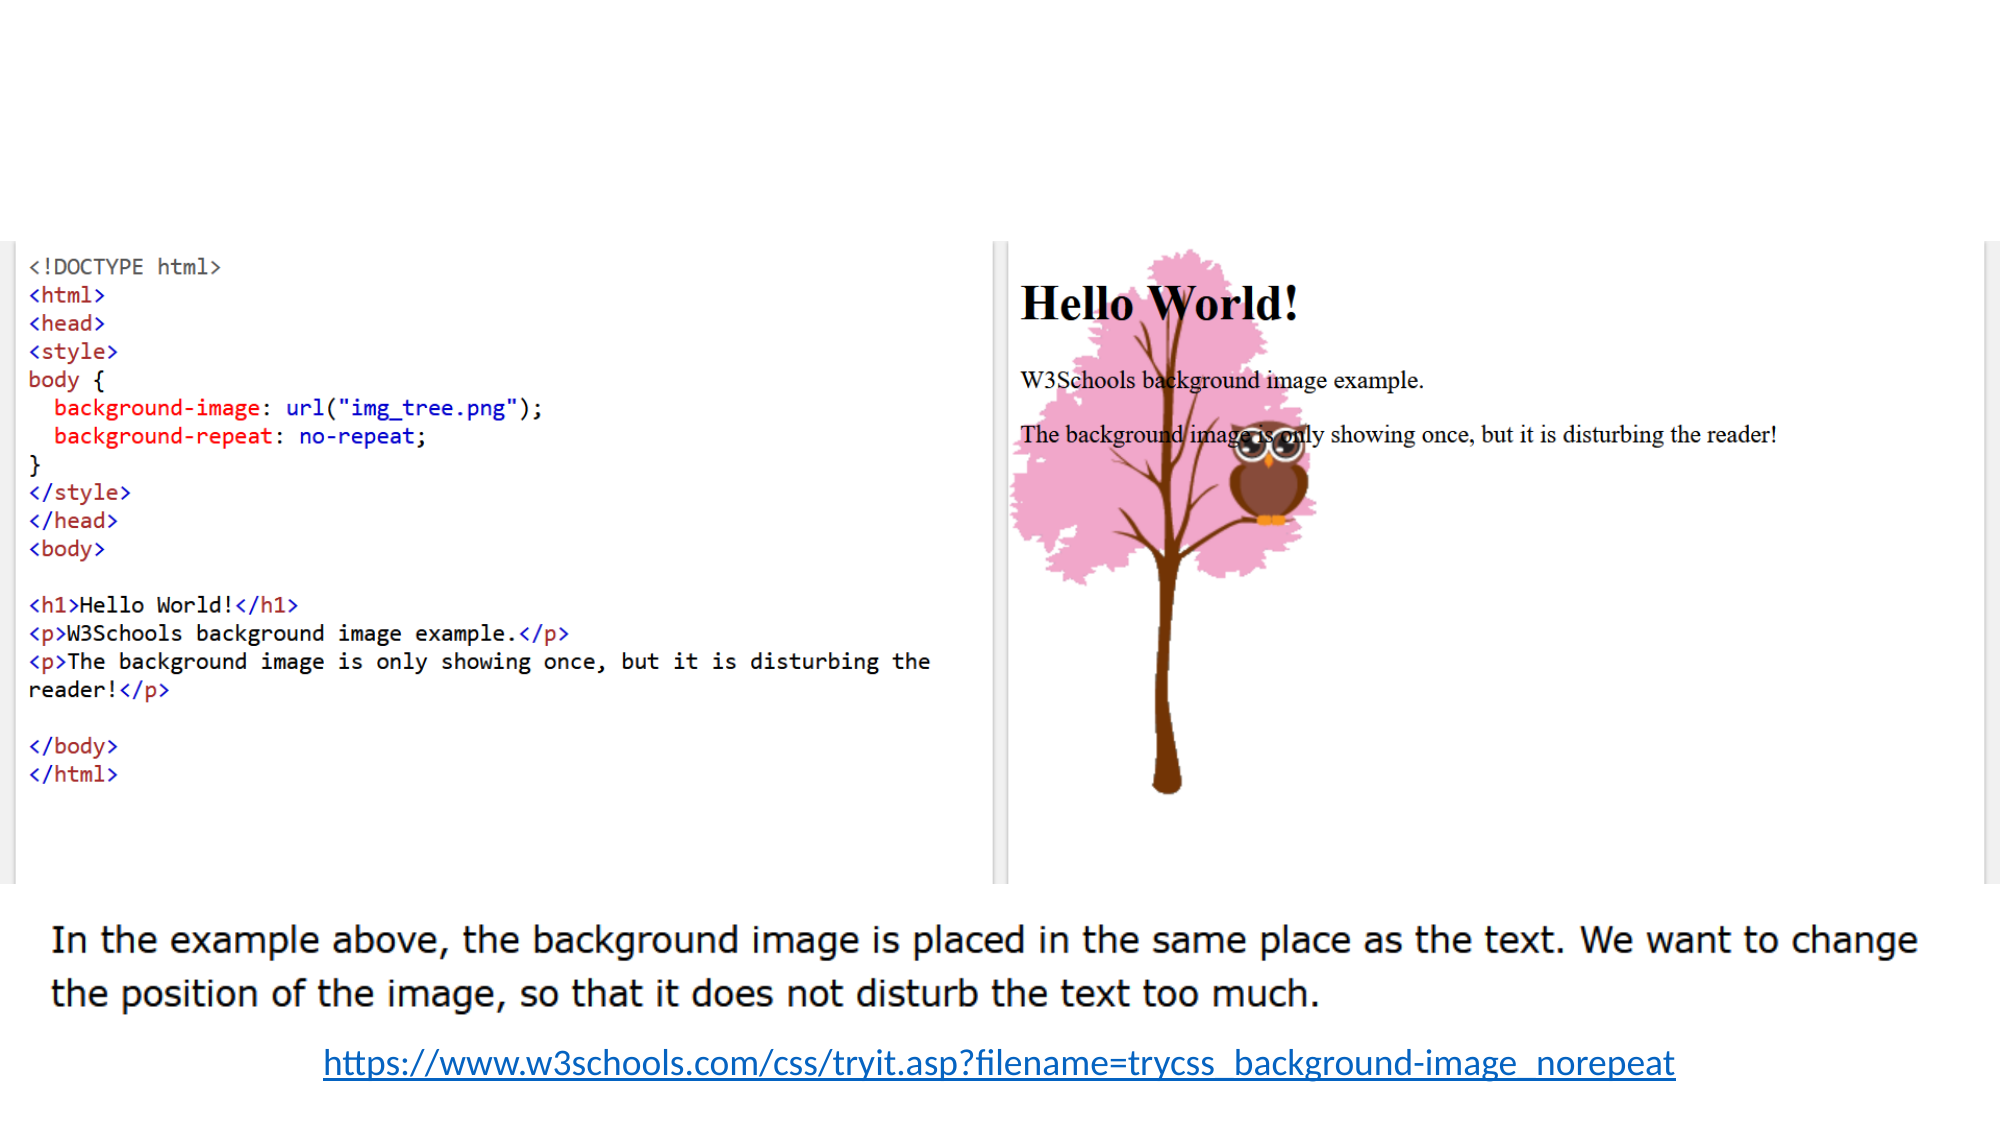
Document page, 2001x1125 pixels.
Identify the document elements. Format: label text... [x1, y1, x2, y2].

picture [0, 241, 2000, 884]
text_box https://www.w3schools.com/css/tryit.asp?filename=trycss_background-image_norepeat [114, 1032, 1886, 1125]
picture [23, 909, 1977, 1032]
